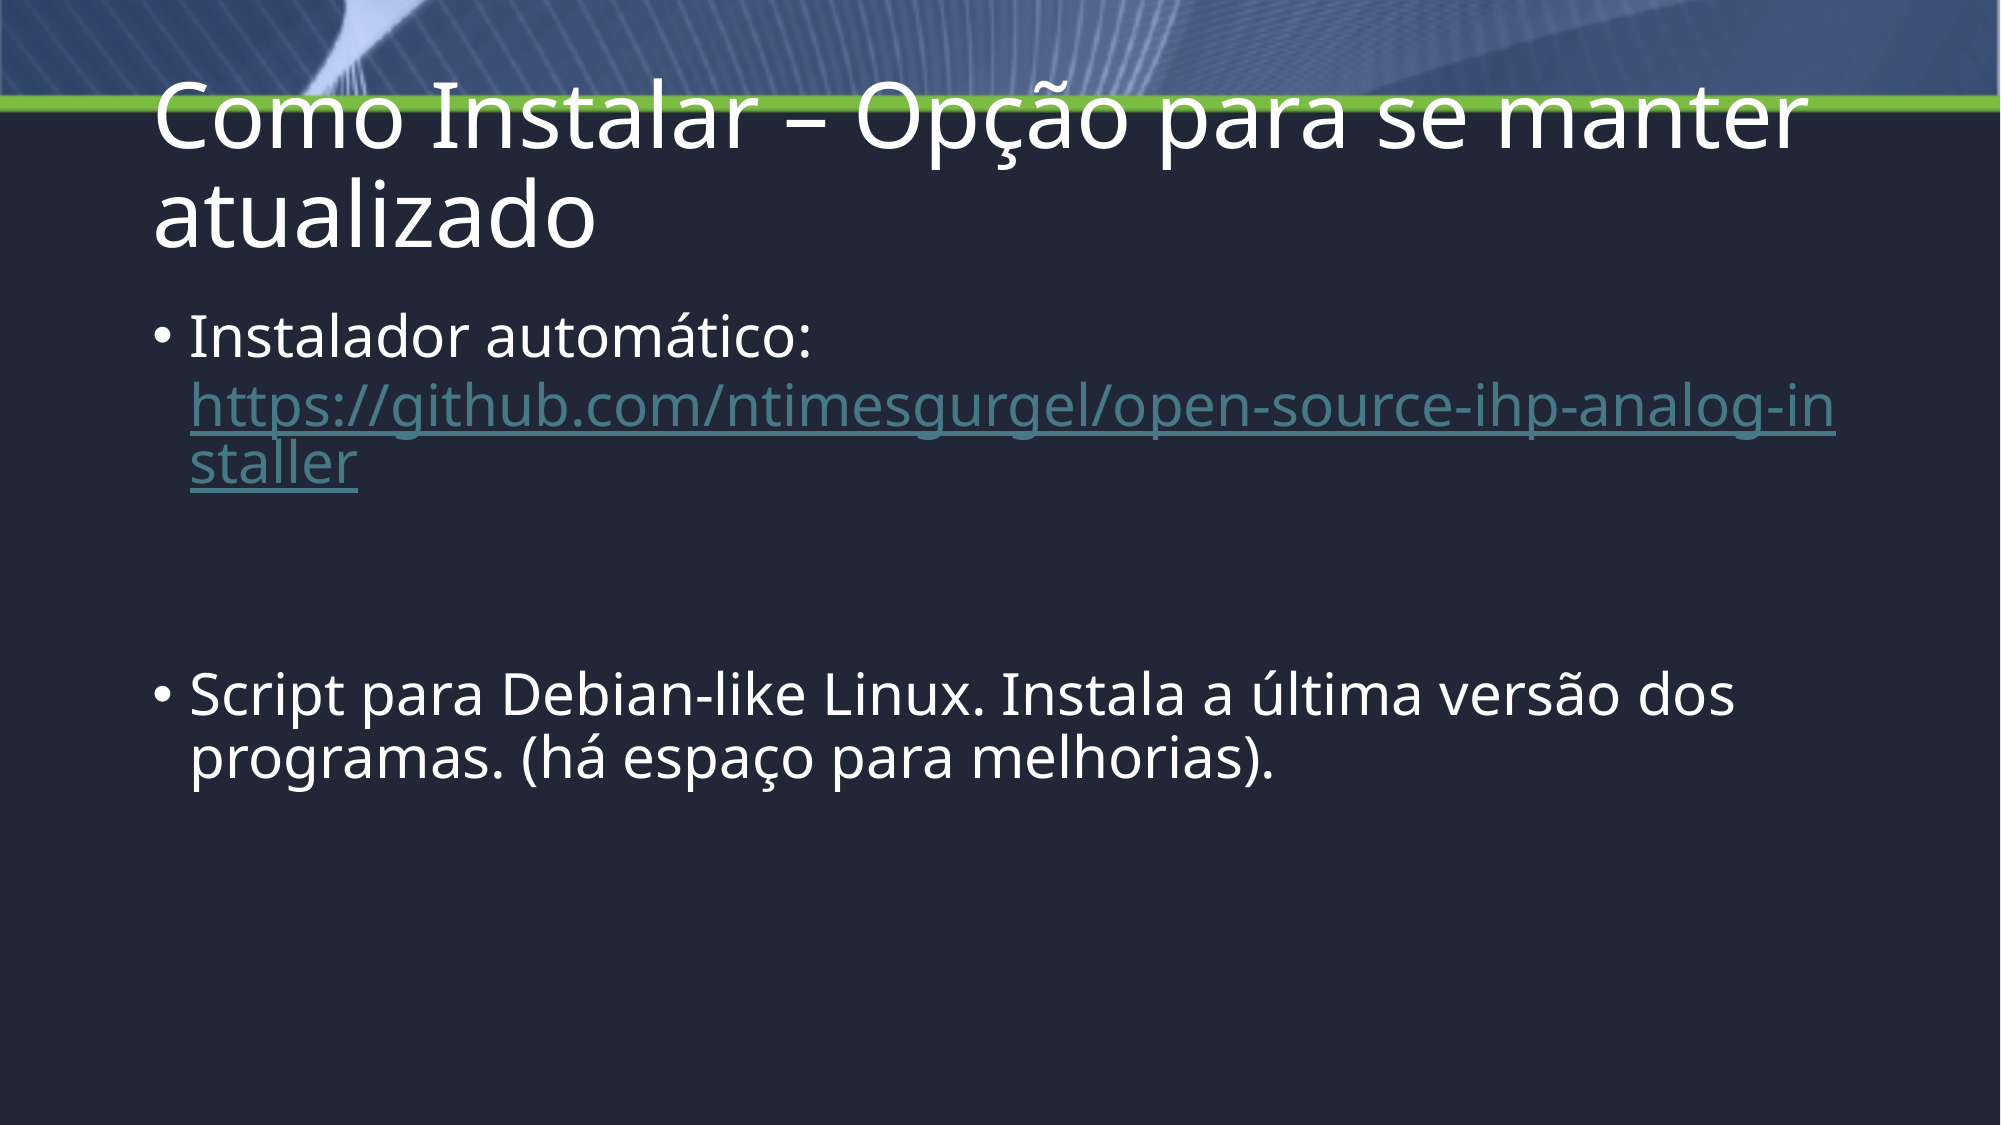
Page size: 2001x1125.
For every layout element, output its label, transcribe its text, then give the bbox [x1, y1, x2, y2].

list Instalador automático: https://github.com/ntimesgurgel/open-source-ihp-analog-installer Script para Debian-like Linux. Instala a última versão dos programas. (há espaço para melhorias). [137, 299, 1879, 795]
title Como Instalar – Opção para se manter atualizado [137, 59, 1863, 278]
picture [0, 0, 2001, 1125]
